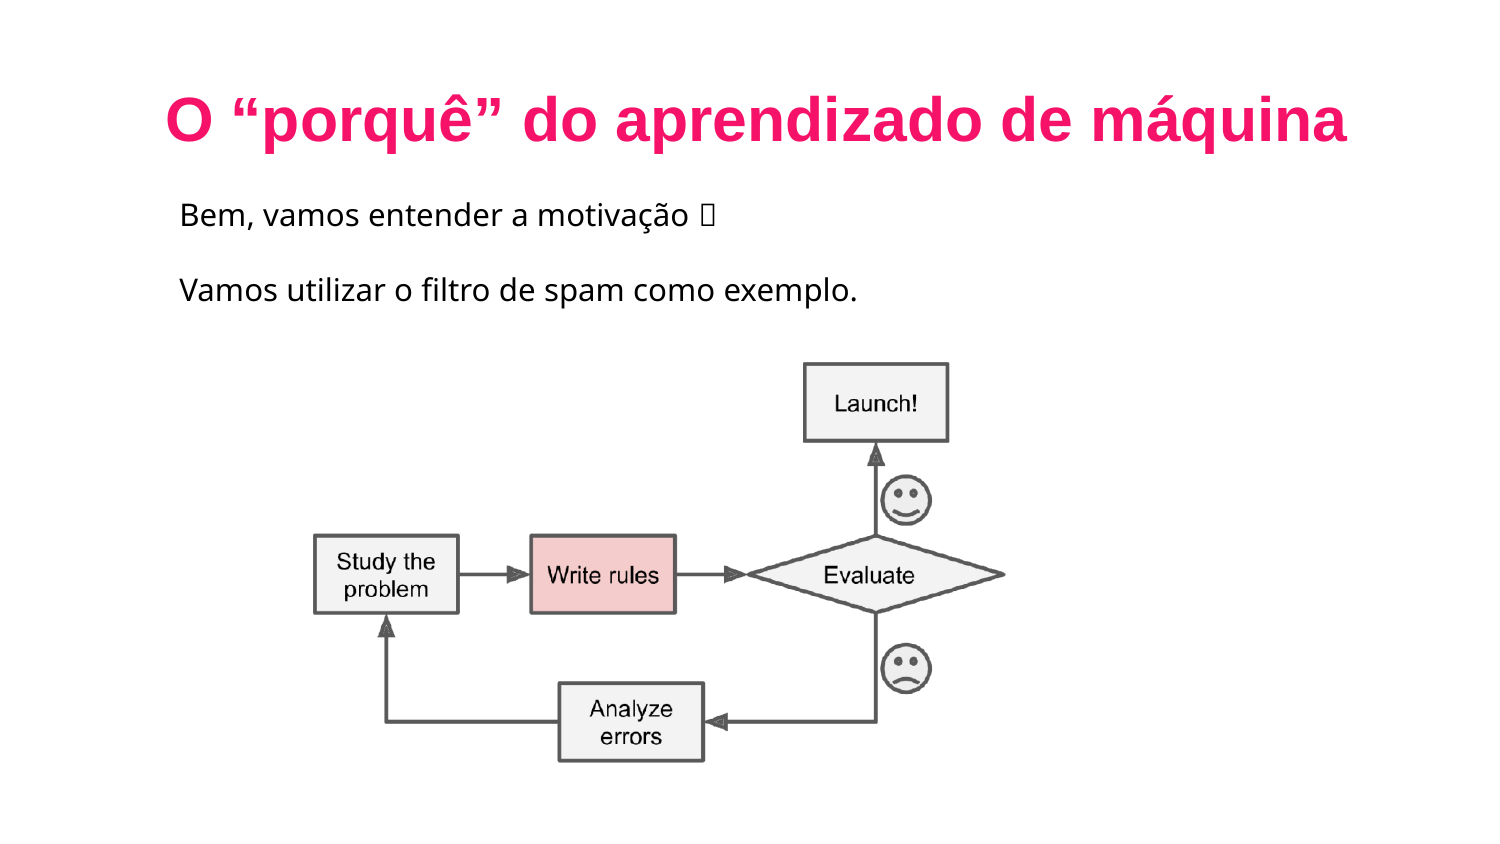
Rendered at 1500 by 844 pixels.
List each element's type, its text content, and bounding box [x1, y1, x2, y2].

text_box O “porquê” do aprendizado de máquina [150, 71, 1379, 162]
picture [242, 335, 1101, 771]
text_box Bem, vamos entender a motivação  Vamos utilizar o filtro de spam como exemplo. [179, 187, 1165, 316]
